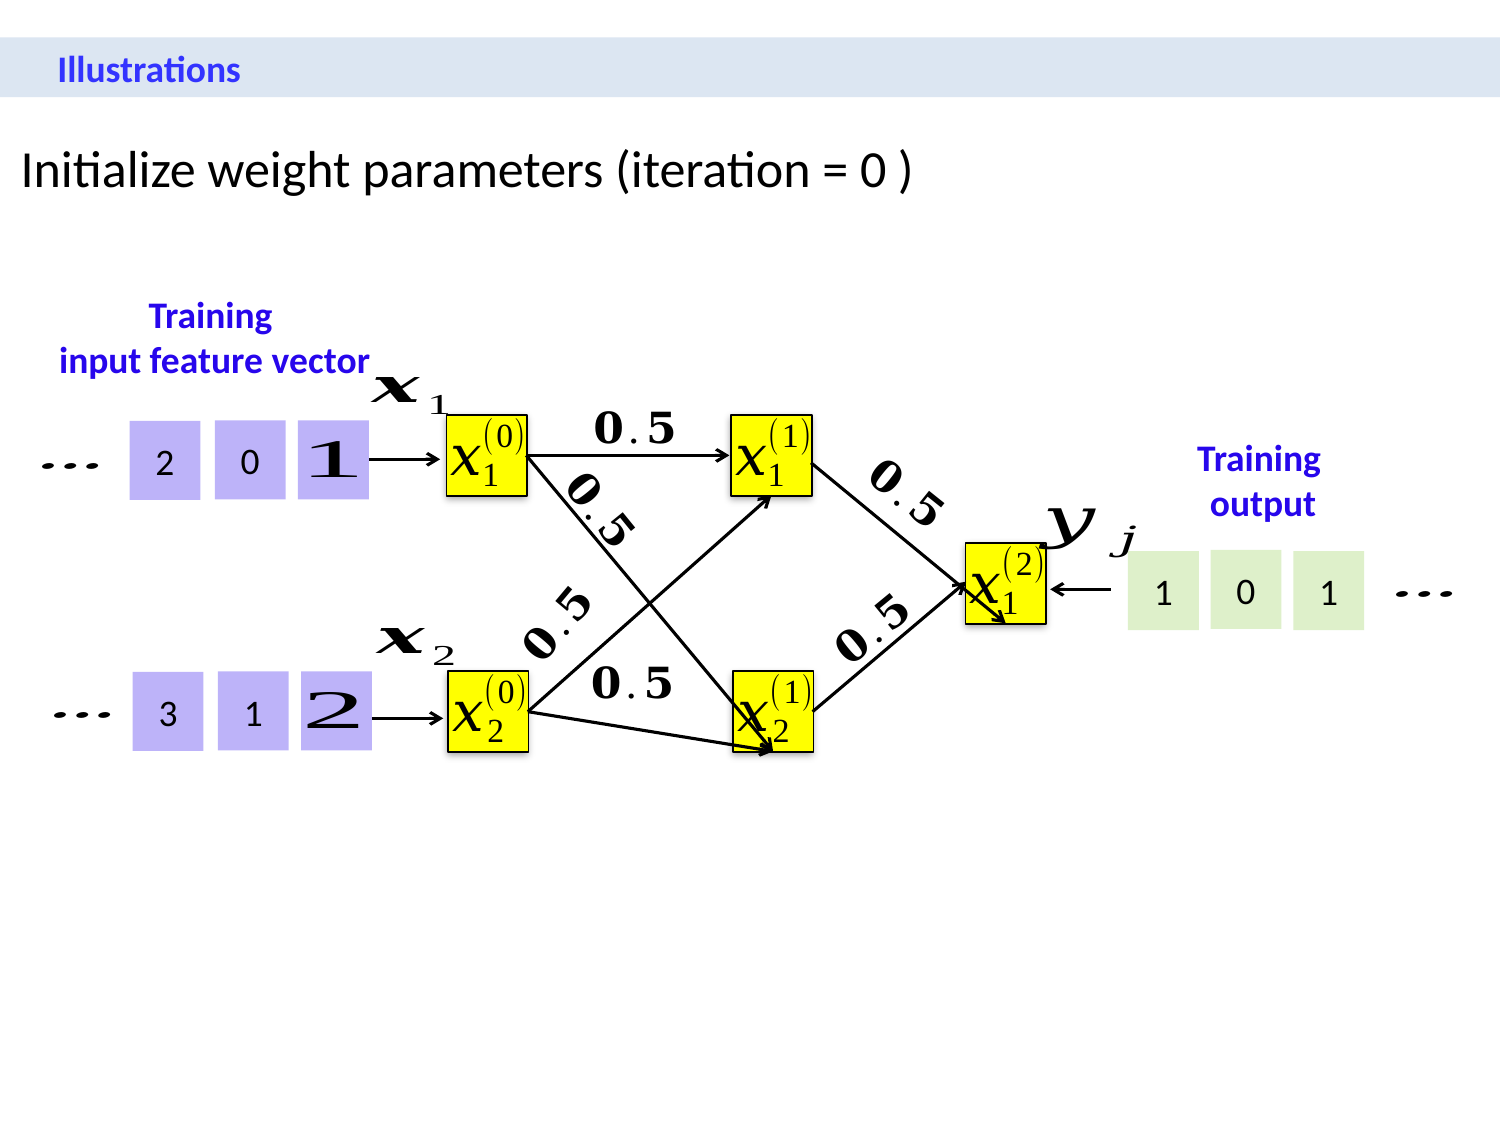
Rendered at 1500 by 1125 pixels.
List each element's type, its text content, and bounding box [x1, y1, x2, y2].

text_box Illustrations [0, 37, 1500, 98]
text_box 0 [1209, 548, 1284, 631]
text_box [296, 418, 371, 502]
text_box 3 [130, 670, 205, 753]
text_box [299, 669, 374, 753]
text_box 1 [1291, 549, 1366, 632]
text_box 1 [1126, 549, 1201, 632]
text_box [527, 455, 733, 711]
text_box 0 [213, 418, 288, 502]
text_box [810, 462, 967, 582]
text_box Training output [1142, 426, 1384, 531]
text_box Training input feature vector [12, 283, 417, 389]
text_box 2 [127, 419, 202, 502]
text_box 1 [216, 669, 291, 753]
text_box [812, 581, 967, 712]
